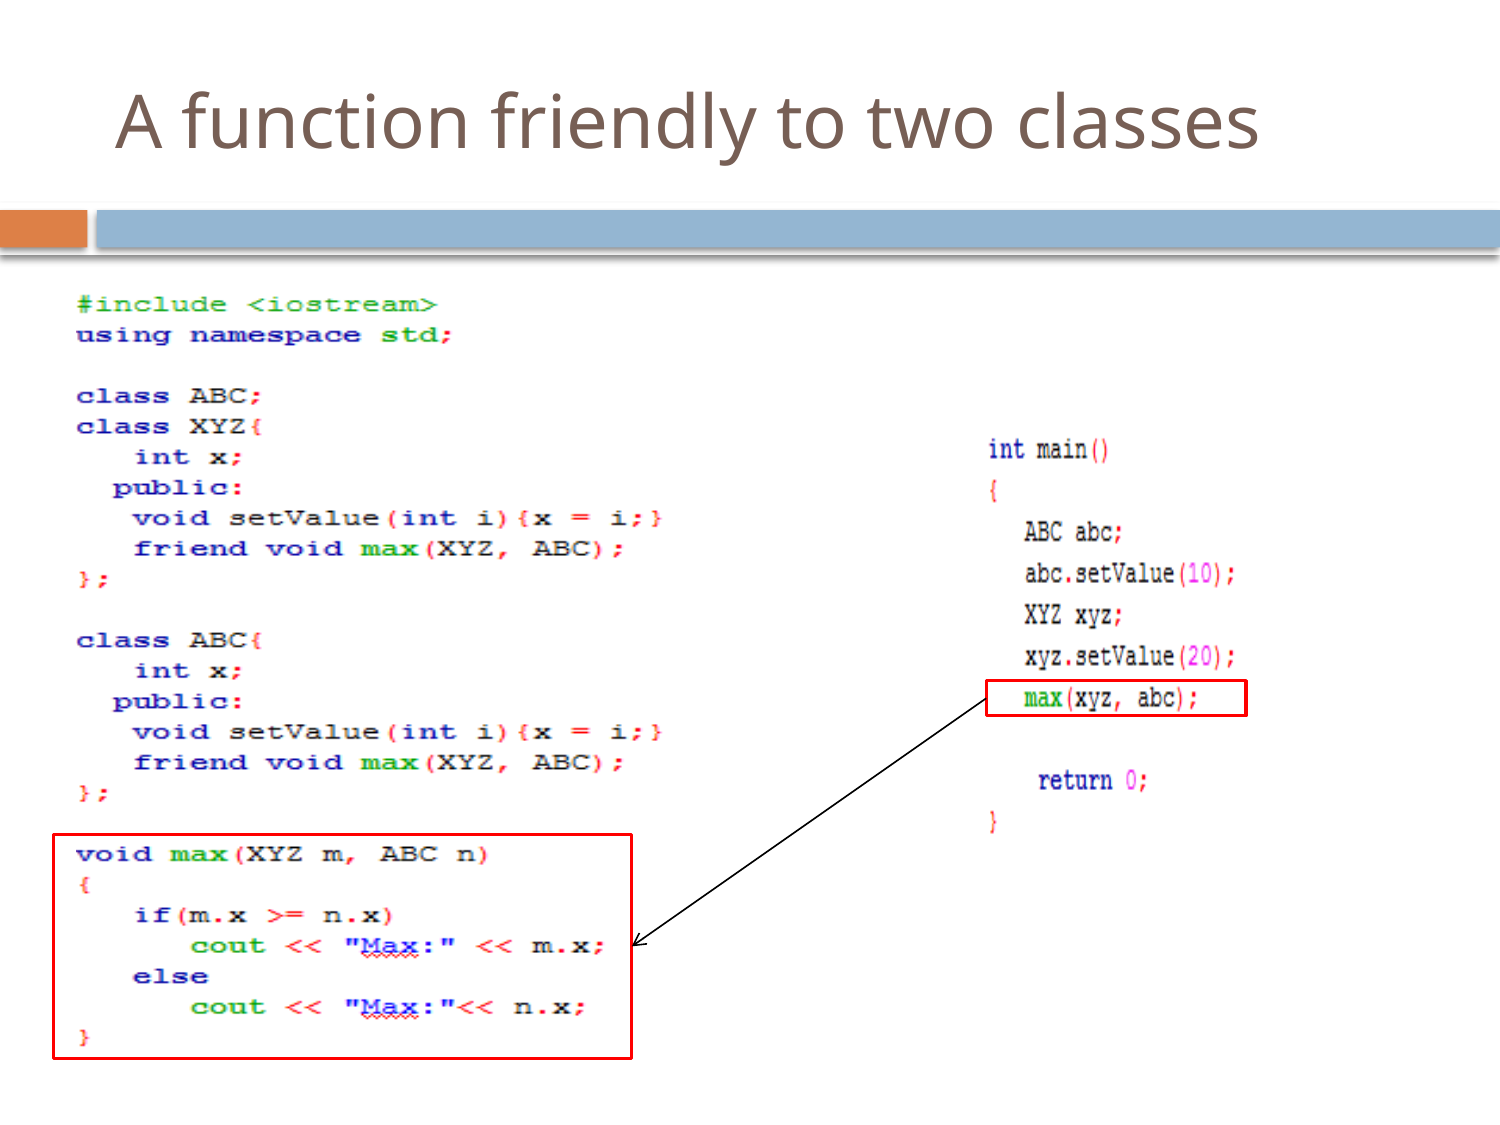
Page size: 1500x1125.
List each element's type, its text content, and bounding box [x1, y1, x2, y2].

title A function friendly to two classes [100, 37, 1438, 200]
picture [76, 290, 692, 1059]
text_box [52, 833, 70, 1060]
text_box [631, 697, 987, 947]
picture [985, 432, 1245, 847]
